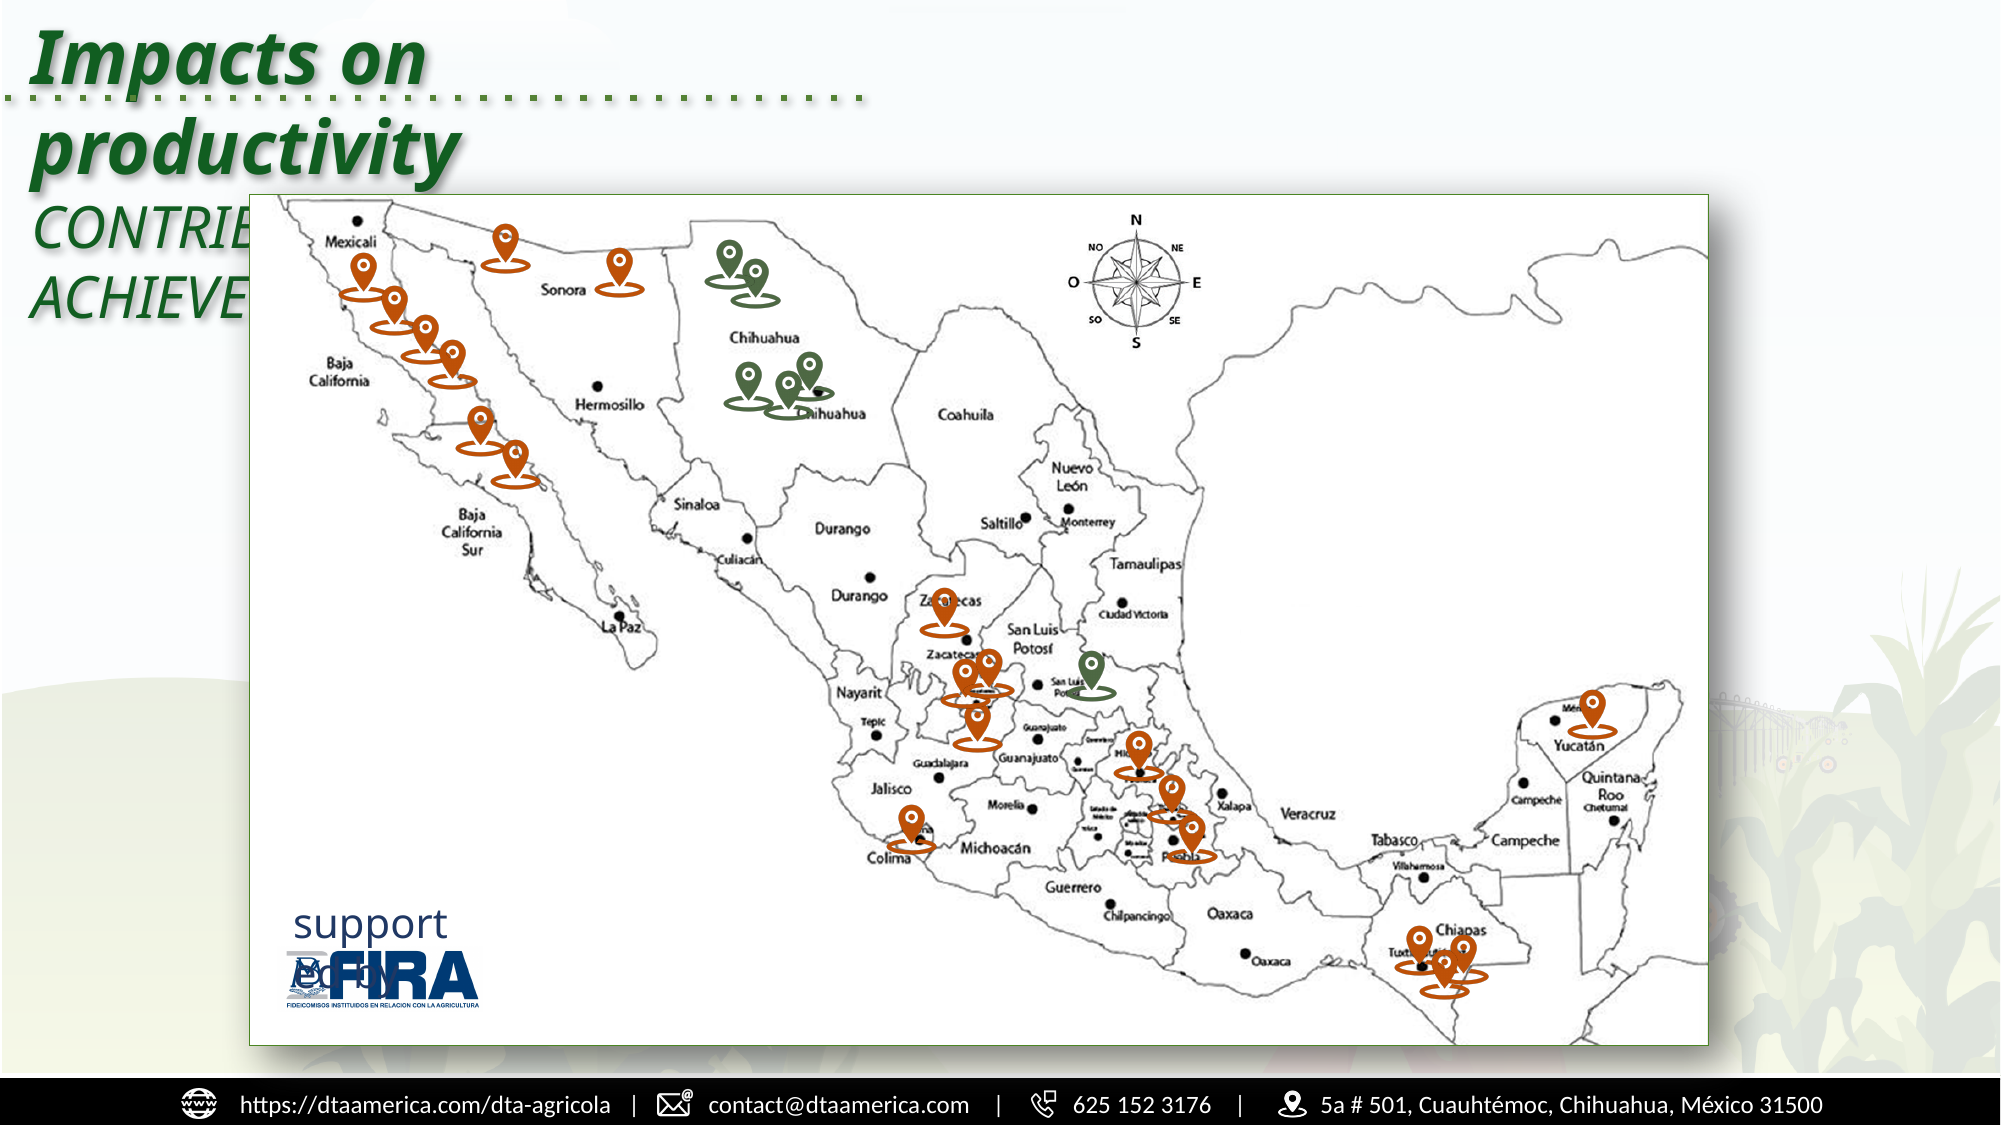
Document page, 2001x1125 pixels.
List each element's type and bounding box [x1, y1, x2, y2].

picture [1029, 1089, 1058, 1122]
text_box [344, 0, 523, 192]
picture [1278, 1090, 1307, 1118]
picture [657, 1083, 693, 1122]
picture [181, 1088, 217, 1119]
text_box [249, 194, 1709, 1046]
